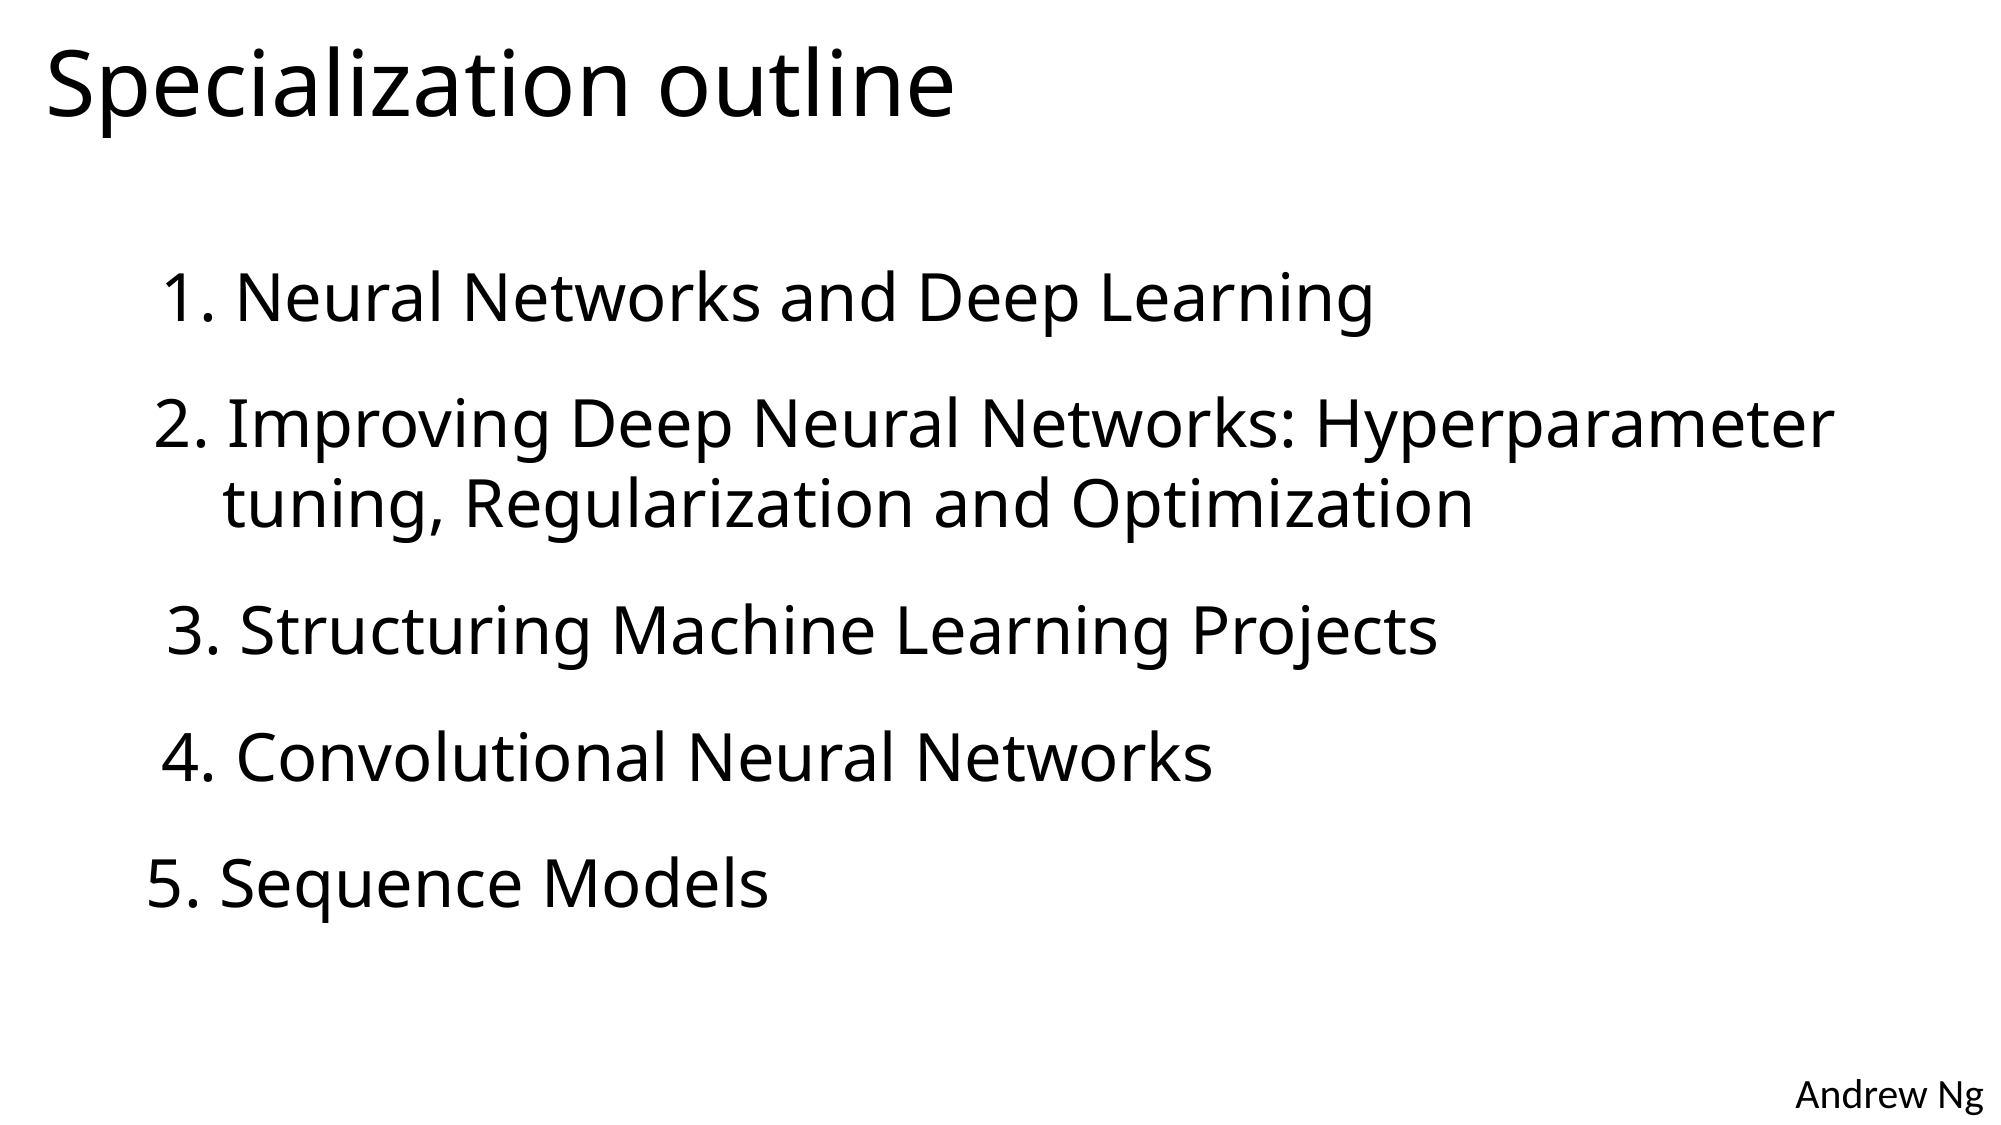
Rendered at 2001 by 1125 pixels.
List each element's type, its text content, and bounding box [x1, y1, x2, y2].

text_box 3. Structuring Machine Learning Projects [151, 581, 1457, 676]
text_box 5. Sequence Models [131, 833, 786, 929]
text_box 1. Neural Networks and Deep Learning [146, 247, 1394, 343]
text_box 4. Convolutional Neural Networks [146, 707, 1231, 803]
text_box 2. Improving Deep Neural Networks: Hyperparameter tuning, Regularization and Optimization [139, 373, 2000, 549]
title Specialization outline [30, 29, 2000, 248]
